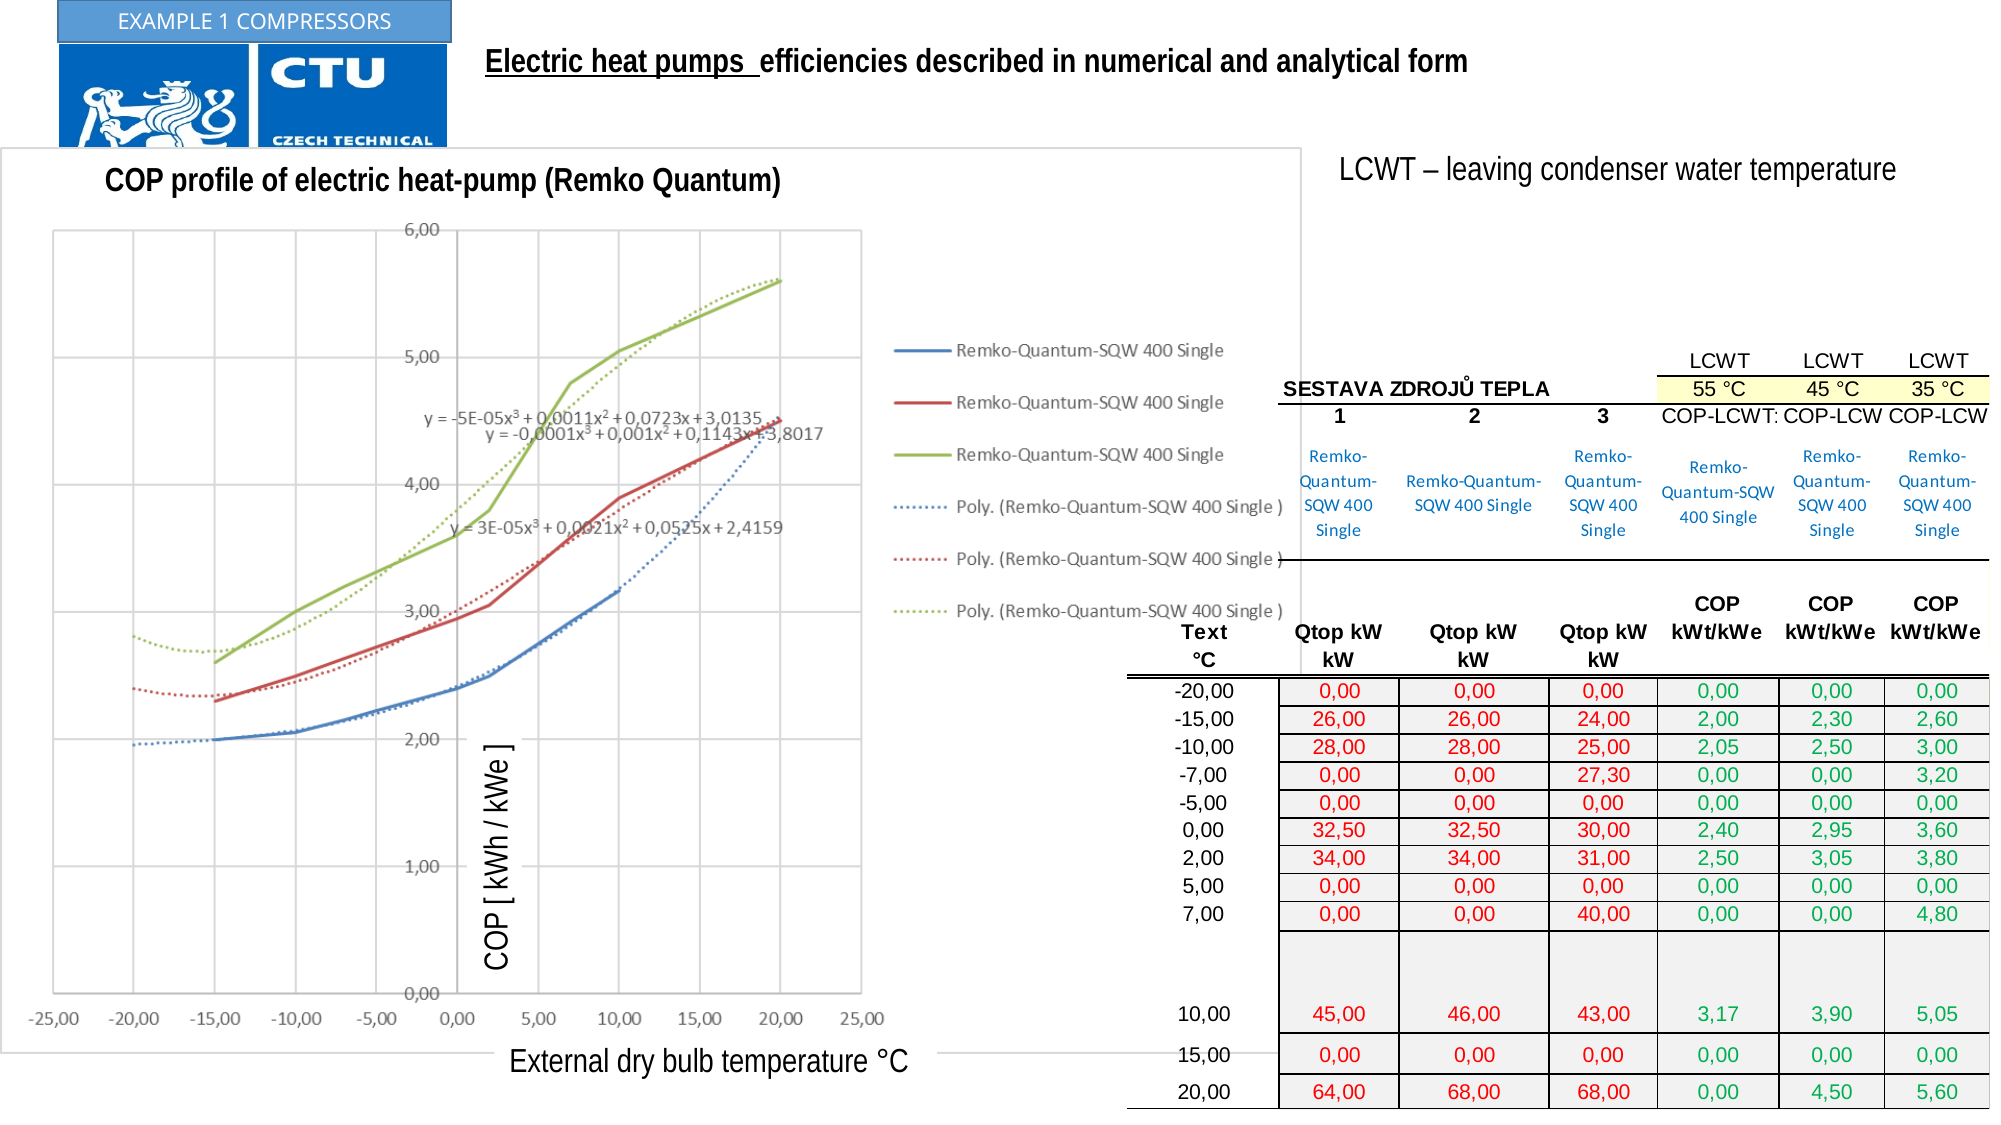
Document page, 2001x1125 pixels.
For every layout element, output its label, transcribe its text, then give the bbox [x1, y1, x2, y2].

text_box Electric heat pumps efficiencies described in numerical and analytical form [470, 31, 1485, 157]
text_box External dry bulb temperature °C [494, 1054, 938, 1087]
text_box LCWT – leaving condenser water temperature [1324, 139, 1960, 195]
text_box EXAMPLE 1 COMPRESSORS [57, 0, 452, 43]
picture [0, 44, 1991, 1112]
